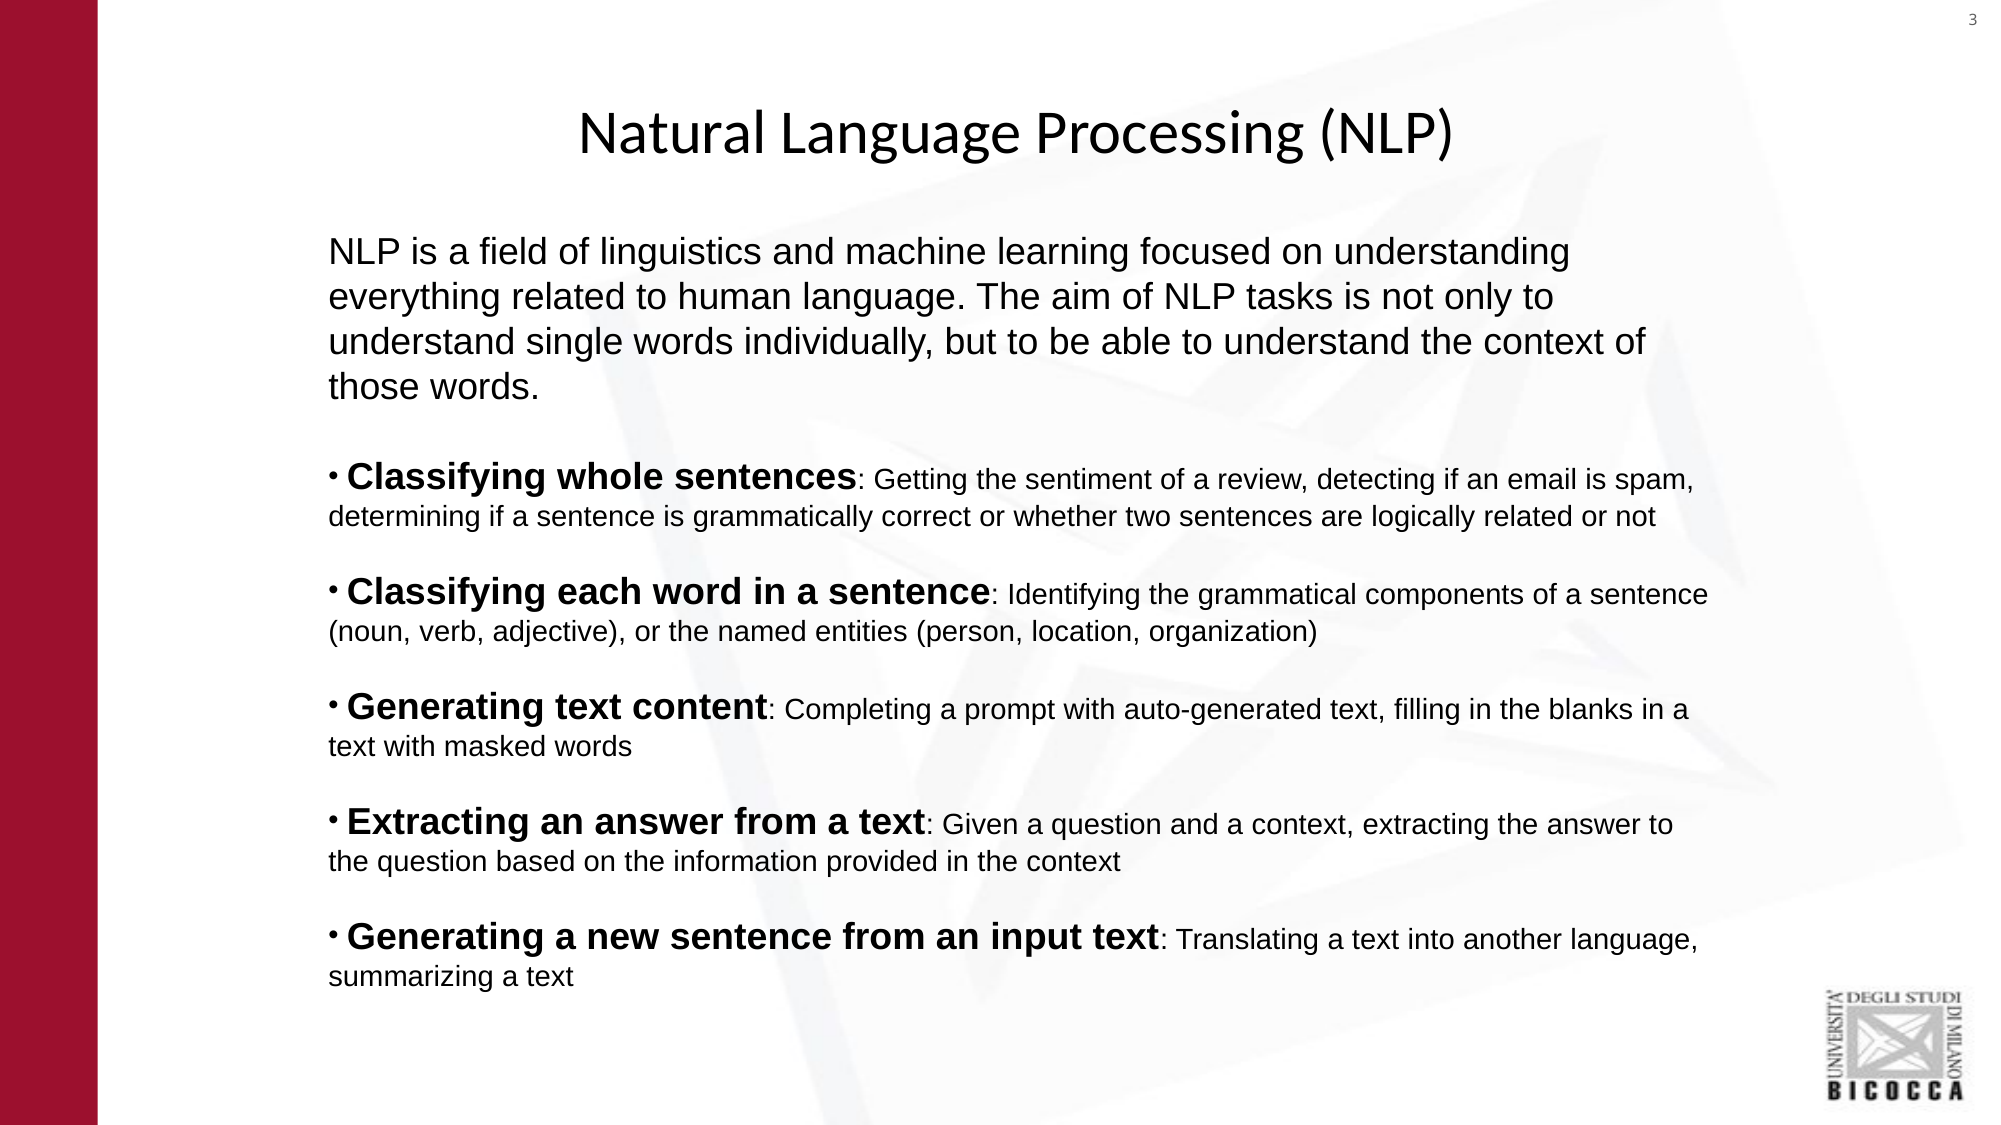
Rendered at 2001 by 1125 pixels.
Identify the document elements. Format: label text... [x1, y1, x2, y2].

picture [98, 0, 2001, 1125]
text_box NLP is a field of linguistics and machine learning focused on understanding everything related to human language. The aim of NLP tasks is not only to understand single words individually, but to be able to understand the context of those words. Classifying whole sentences: Getting the sentiment of a review, detecting if an email is spam, determining if a sentence is grammatically correct or whether two sentences are logically related or not Classifying each word in a sentence: Identifying the grammatical components of a sentence (noun, verb, adjective), or the named entities (person, location, organization) Generating text content: Completing a prompt with auto-generated text, filling in the blanks in a text with masked words Extracting an answer from a text: Given a question and a context, extracting the answer to the question based on the information provided in the context Generating a new sentence from an input text: Translating a text into another language, summarizing a text [313, 219, 1732, 1080]
text_box Natural Language Processing (NLP) [563, 83, 1508, 219]
